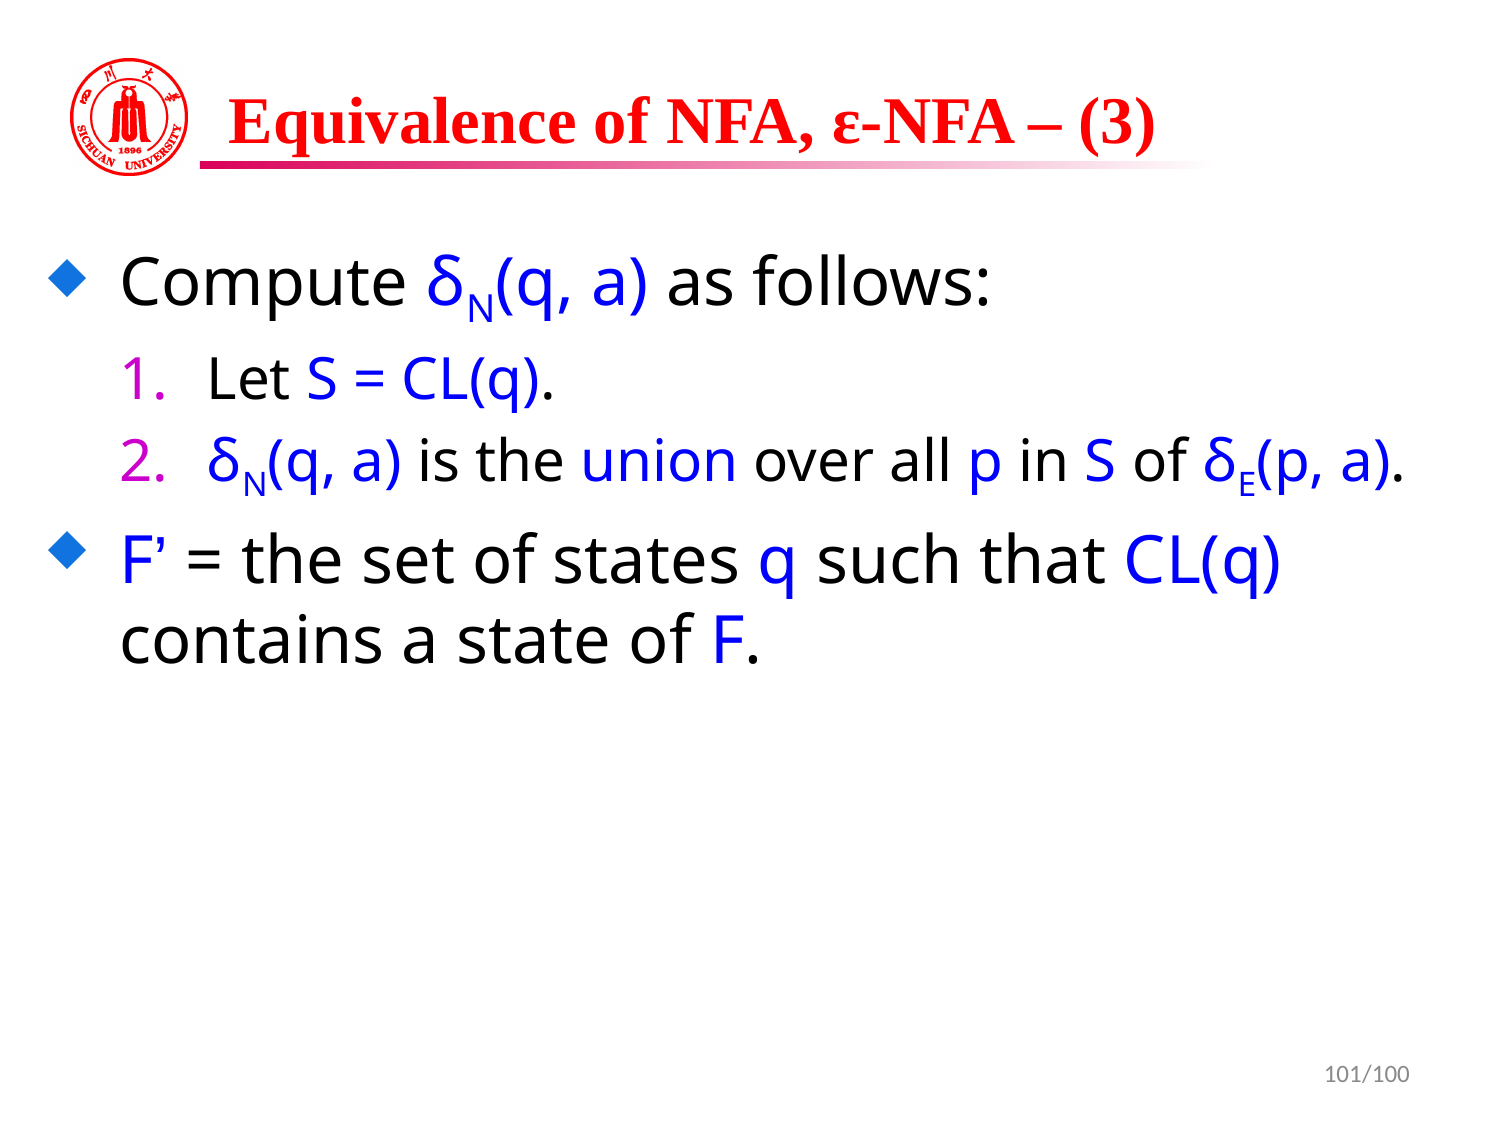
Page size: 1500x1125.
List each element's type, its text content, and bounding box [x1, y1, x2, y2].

picture [70, 58, 188, 176]
text_box Equivalence of NFA, ε-NFA – (3) [221, 72, 1181, 160]
text_box Compute δN(q, a) as follows: Let S = CL(q). δN(q, a) is the union over all p in S of δE(p, a). F’ = the set of states q such that CL(q) contains a state of F. [29, 231, 1483, 1036]
slide_number 101/100 [1074, 1042, 1425, 1103]
text_box [199, 161, 1214, 169]
